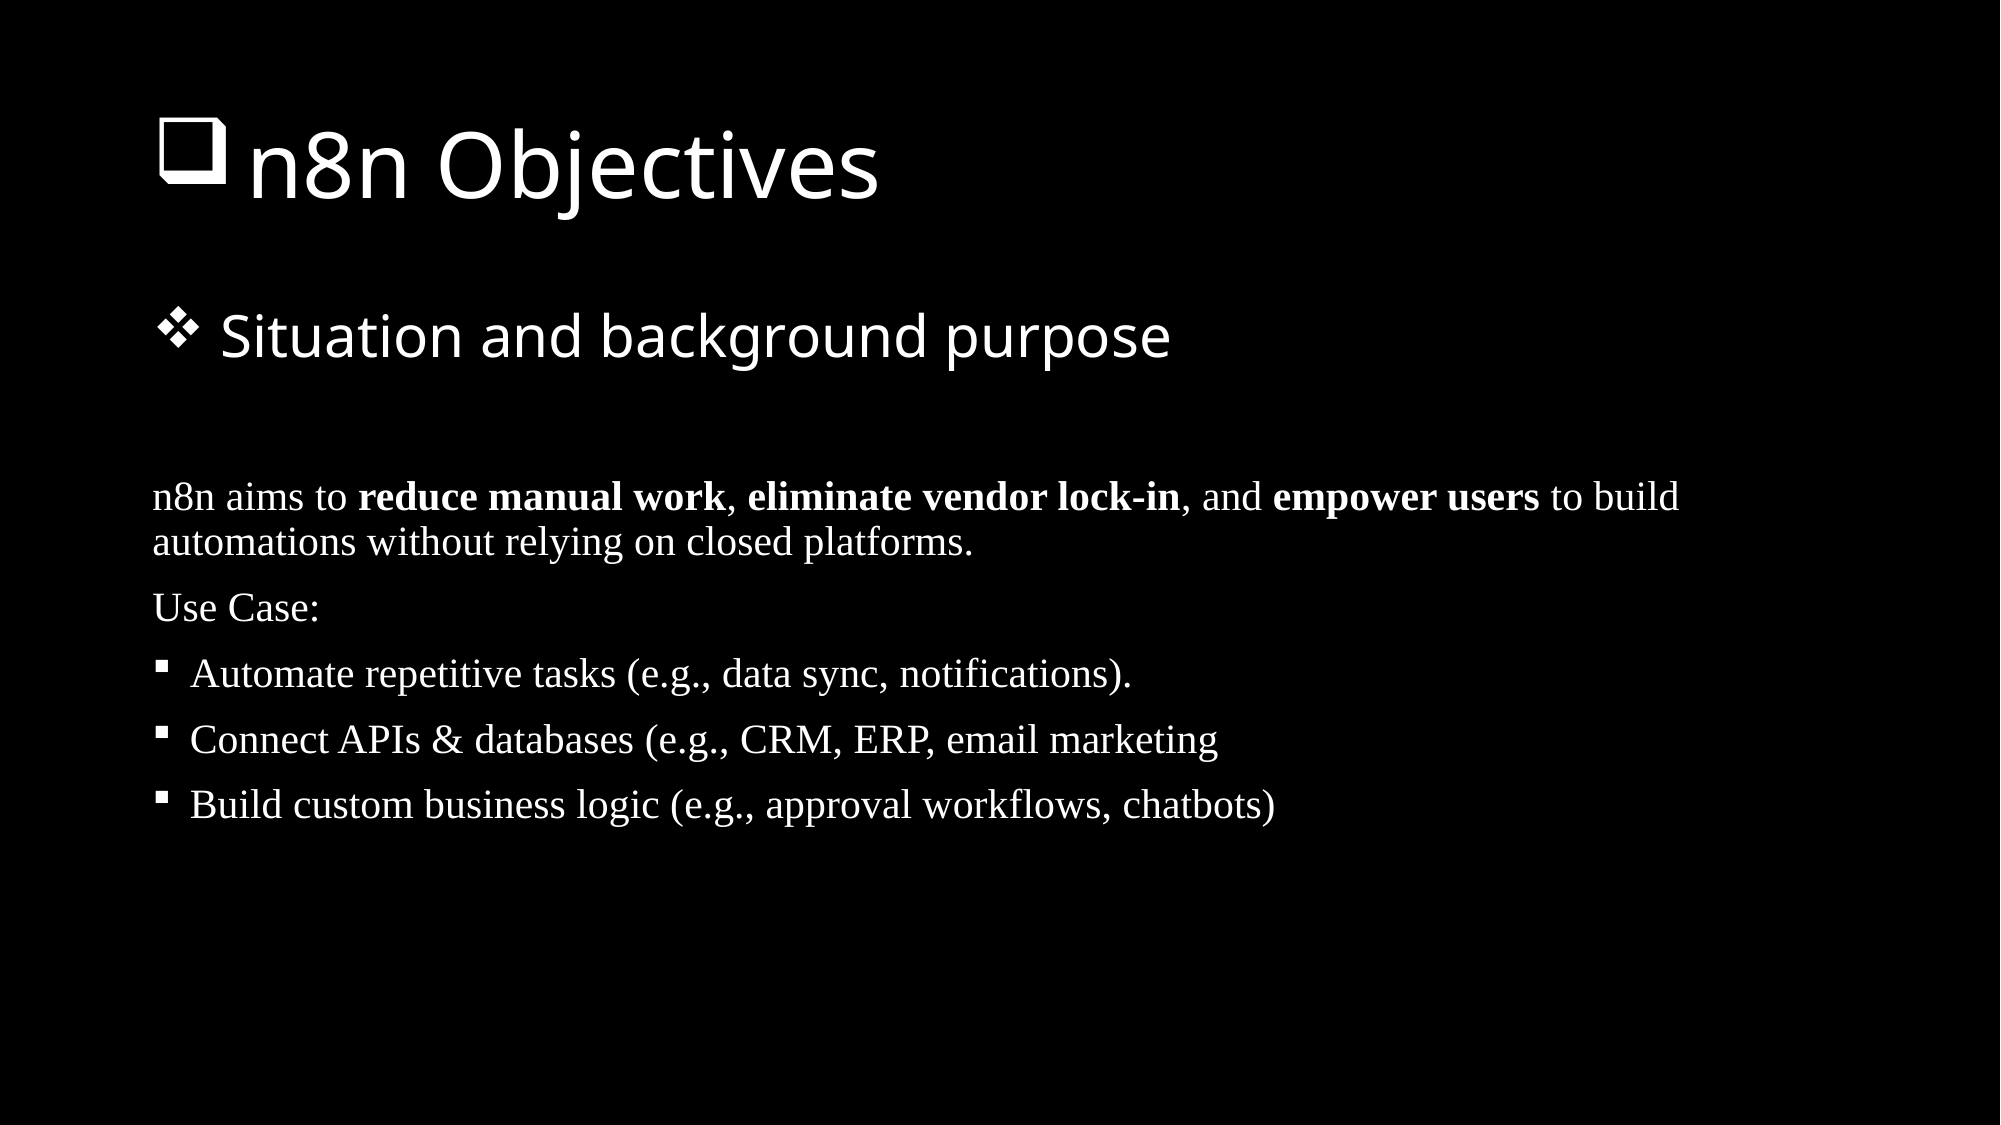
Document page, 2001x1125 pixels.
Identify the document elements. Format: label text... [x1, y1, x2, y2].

title n8n Objectives [137, 59, 1863, 278]
list Situation and background purpose n8n aims to reduce manual work, eliminate vendor lock-in, and empower users to build automations without relying on closed platforms. Use Case: Automate repetitive tasks (e.g., data sync, notifications). Connect APIs & databases (e.g., CRM, ERP, email marketing Build custom business logic (e.g., approval workflows, chatbots) [137, 299, 1863, 1014]
